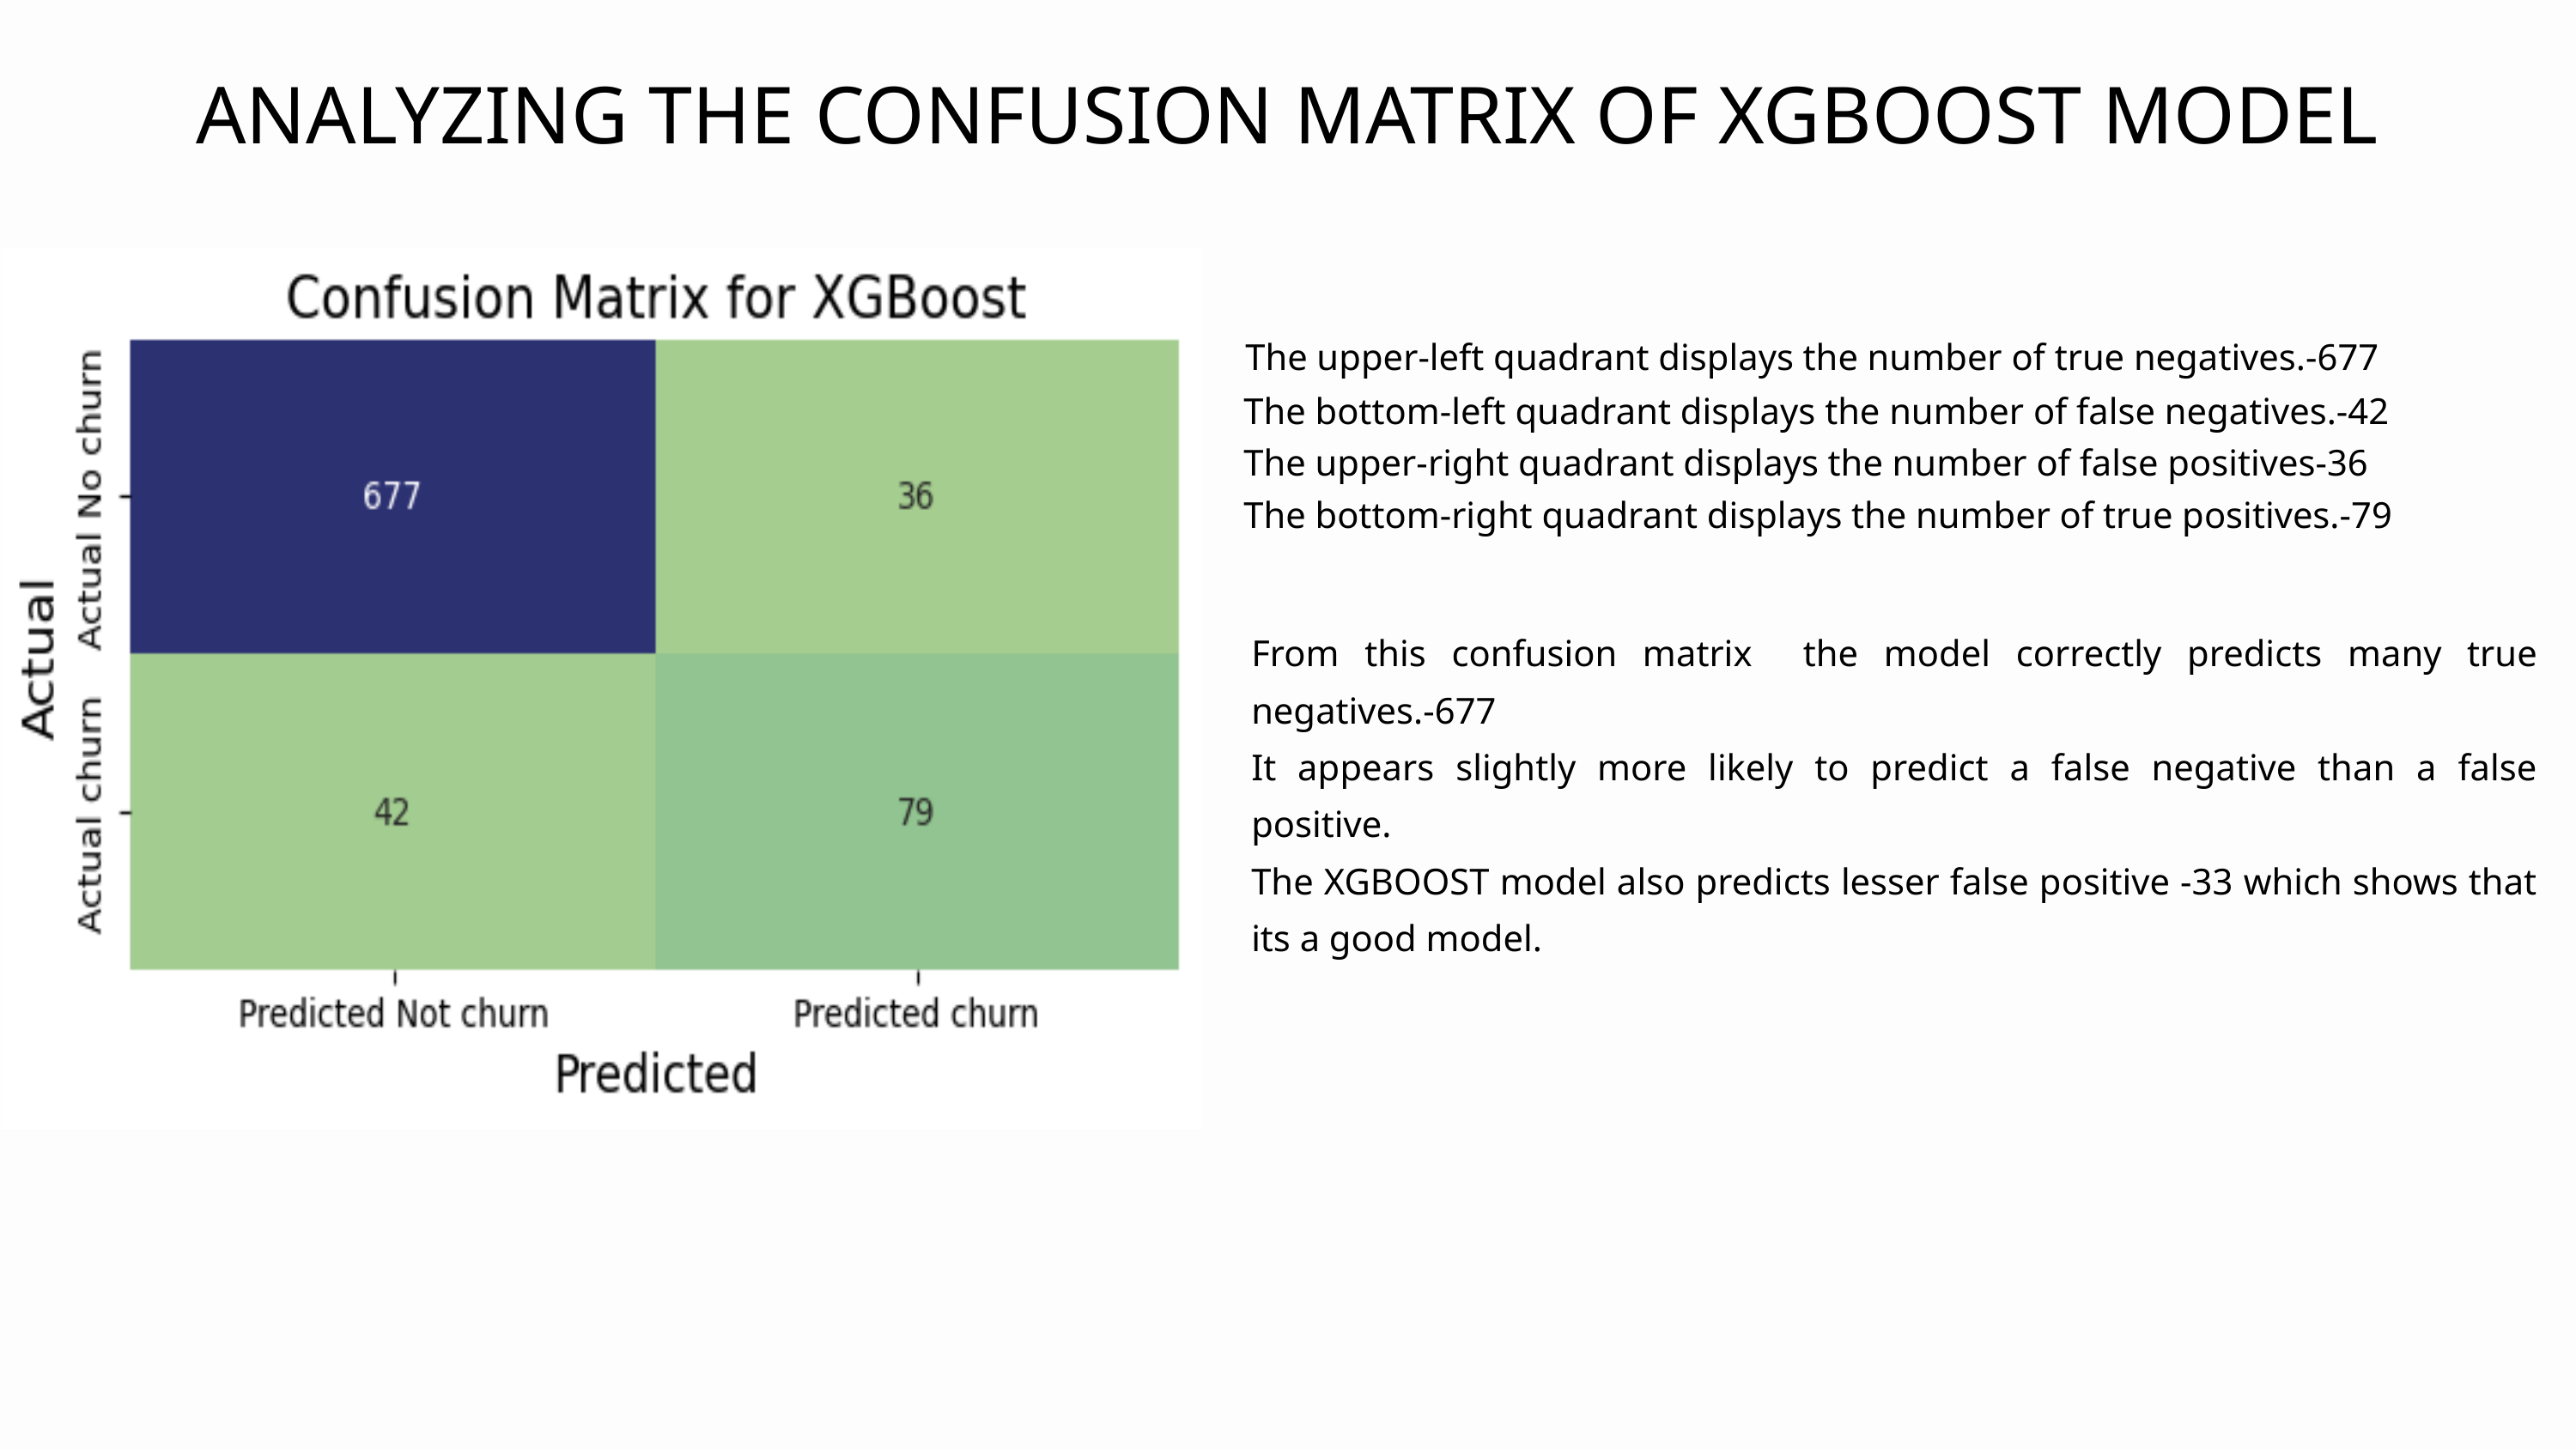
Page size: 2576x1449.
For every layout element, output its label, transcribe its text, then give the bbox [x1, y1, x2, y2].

text_box ANALYZING THE CONFUSION MATRIX OF XGBOOST MODEL [0, 22, 2576, 161]
picture [0, 248, 1203, 1129]
text_box The upper-left quadrant displays the number of true negatives.-677 The bottom-left quadrant displays the number of false negatives.-42 The upper-right quadrant displays the number of false positives-36 The bottom-right quadrant displays the number of true positives.-79 [1234, 327, 2521, 536]
text_box From this confusion matrix the model correctly predicts many true negatives.-677 It appears slightly more likely to predict a false negative than a false positive. The XGBOOST model also predicts lesser false positive -33 which shows that its a good model. [1251, 616, 2538, 960]
